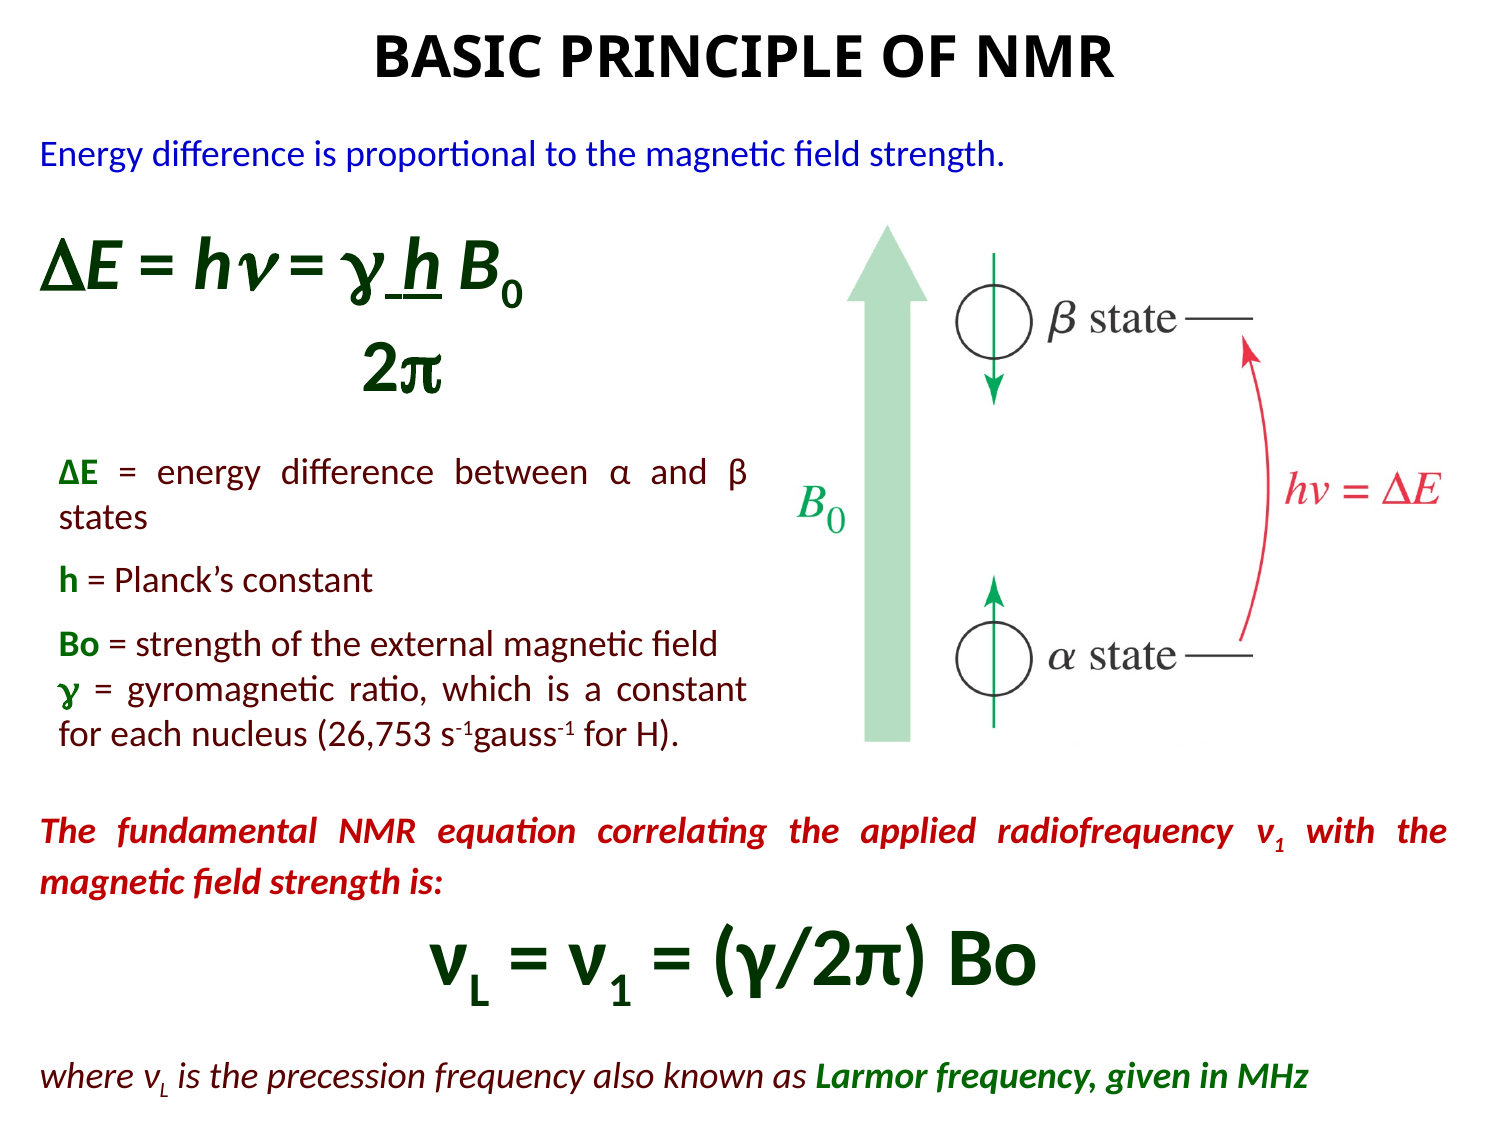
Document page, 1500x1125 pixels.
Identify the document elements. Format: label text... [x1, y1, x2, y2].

text_box ΔE = energy difference between α and β states h = Planck’s constant Bo = strength of the external magnetic field  = gyromagnetic ratio, which is a constant for each nucleus (26,753 s-1gauss-1 for H). [43, 439, 763, 762]
text_box BASIC PRINCIPLE OF NMR Energy difference is proportional to the magnetic field strength. E = h =  h B0 2 The fundamental NMR equation correlating the applied radiofrequency ν1 with the magnetic field strength is: νL = ν1 = (γ/2π) Bo where νL is the precession frequency also known as Larmor frequency, given in MHz [24, 12, 1463, 1110]
picture [792, 220, 1444, 745]
